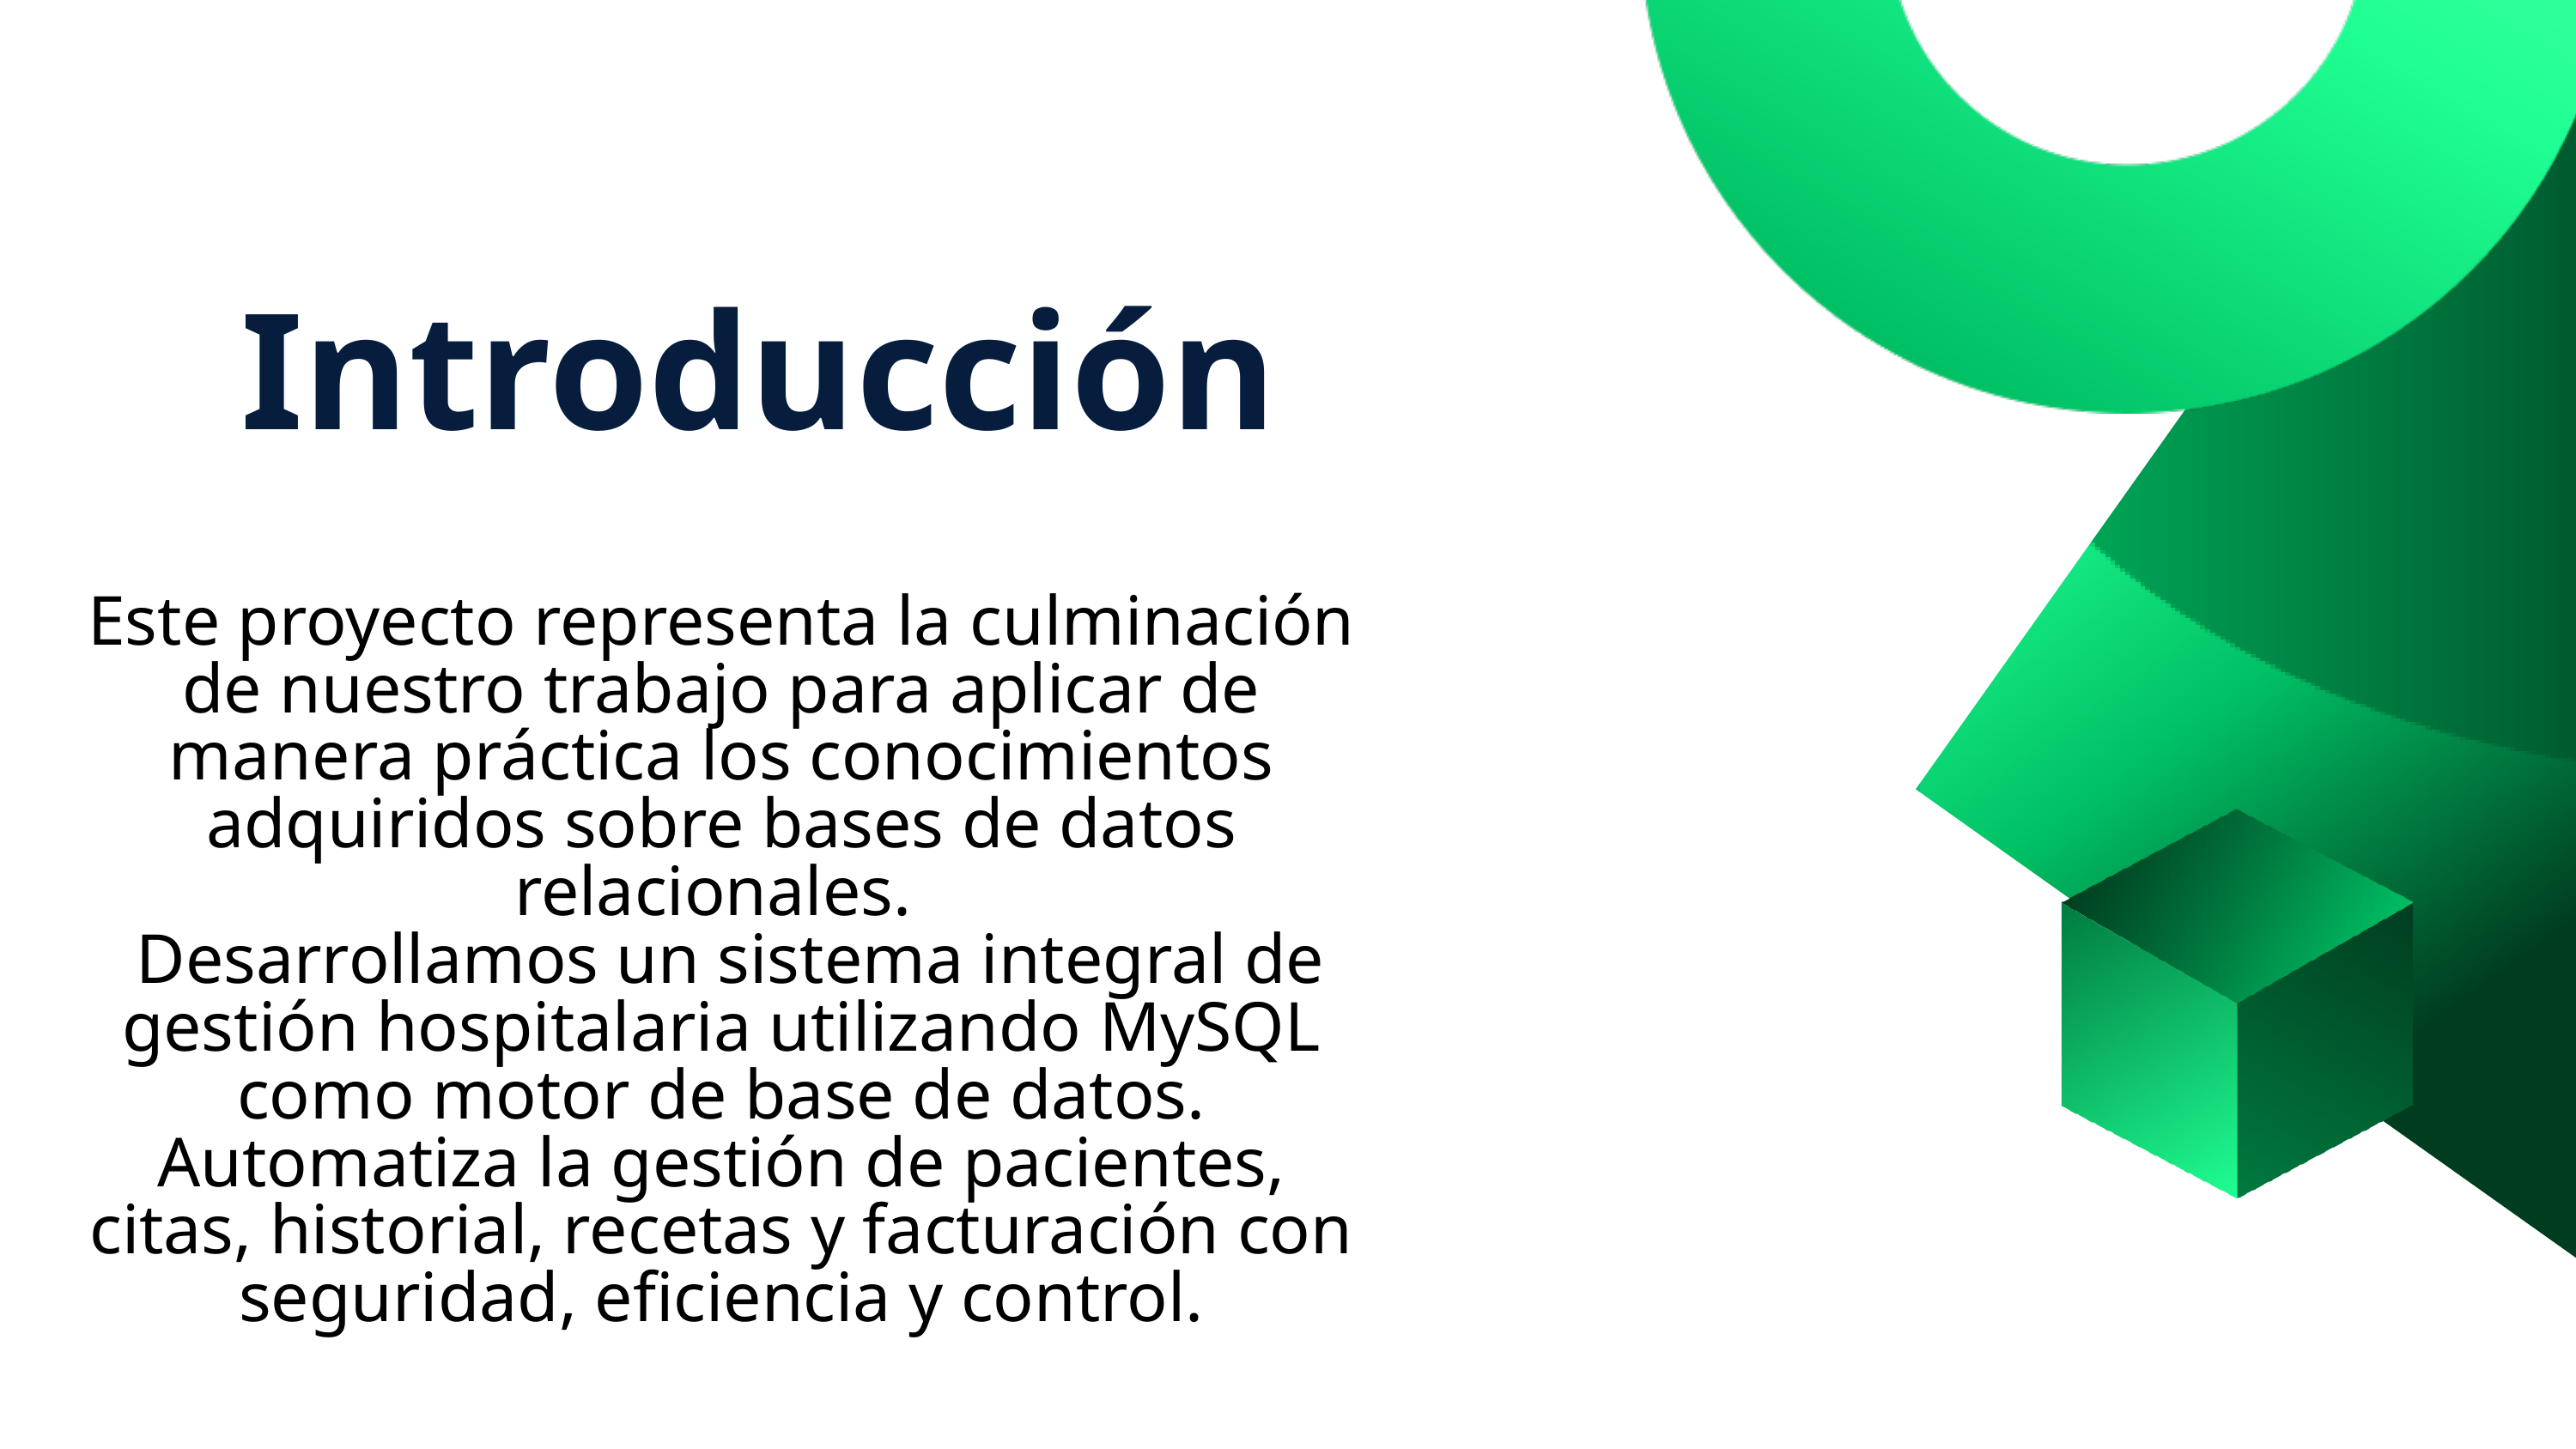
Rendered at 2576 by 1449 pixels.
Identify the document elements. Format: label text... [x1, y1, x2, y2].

text_box Introducción [240, 300, 1438, 462]
text_box [2061, 809, 2414, 1199]
text_box Este proyecto representa la culminación de nuestro trabajo para aplicar de manera práctica los conocimientos adquiridos sobre bases de datos relacionales. Desarrollamos un sistema integral de gestión hospitalaria utilizando MySQL como motor de base de datos. Automatiza la gestión de pacientes, citas, historial, recetas y facturación con seguridad, eficiencia y control. [74, 591, 1370, 1336]
text_box [1916, 414, 2576, 1258]
text_box [1641, 0, 2576, 414]
